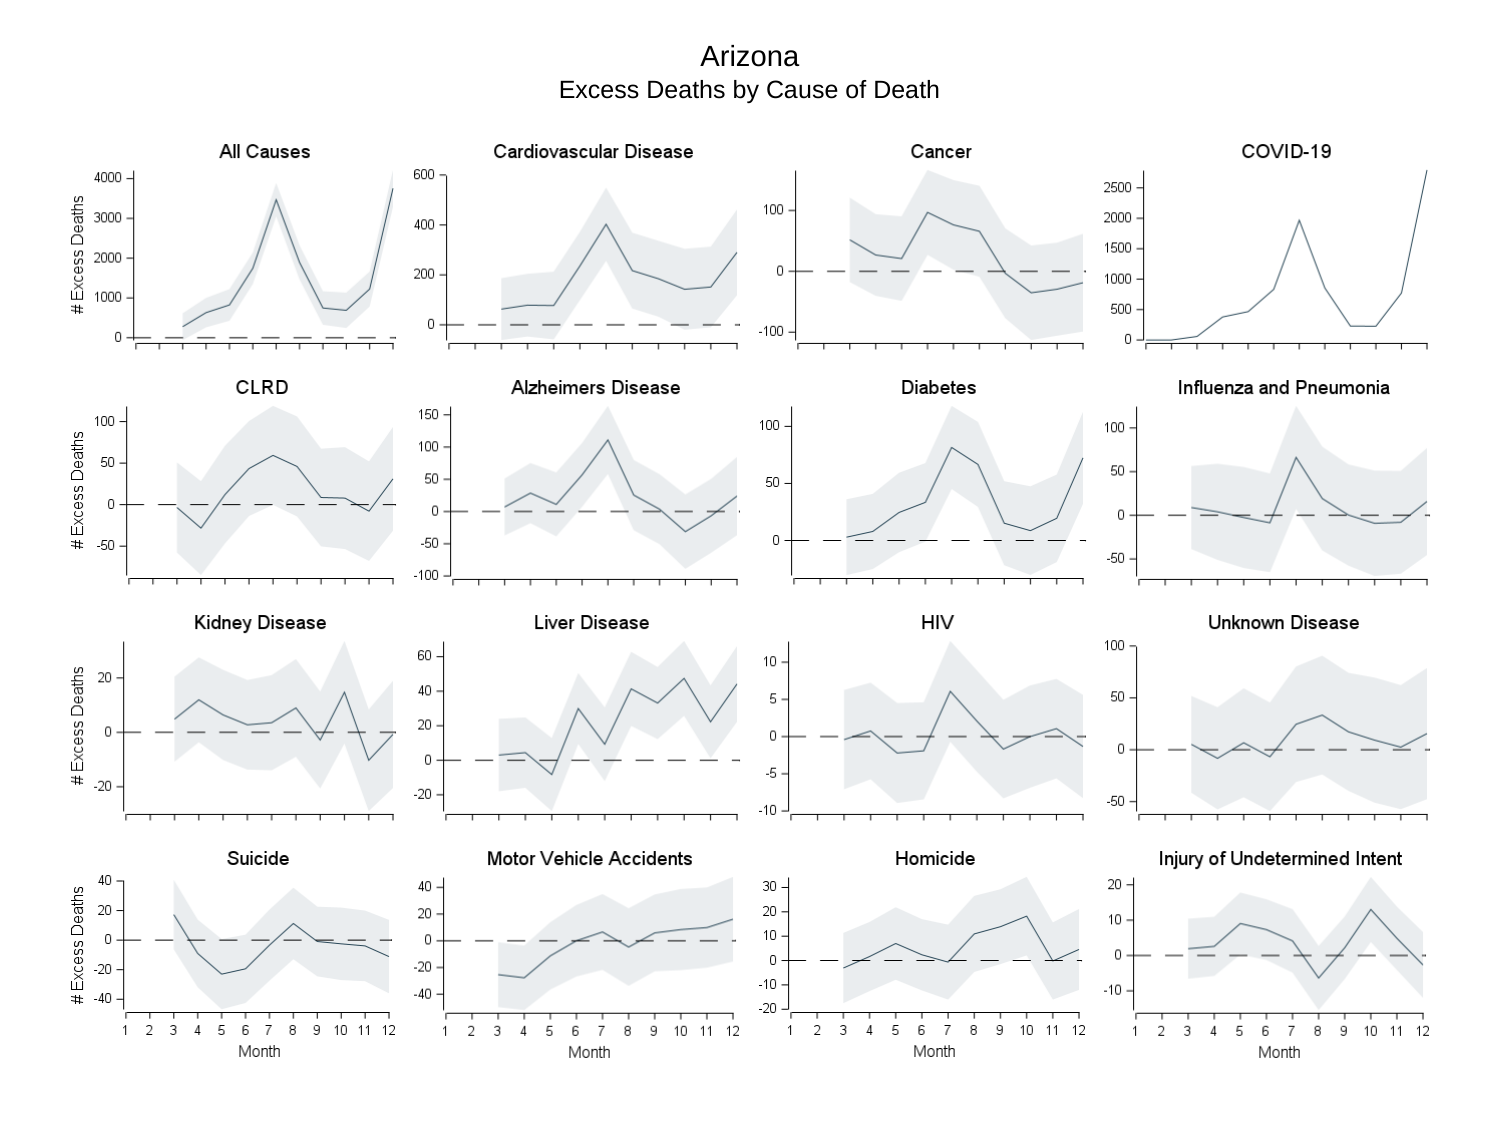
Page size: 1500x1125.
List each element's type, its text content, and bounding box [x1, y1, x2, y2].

picture [1098, 842, 1437, 1069]
picture [63, 372, 402, 598]
picture [63, 136, 402, 362]
picture [1098, 607, 1437, 833]
picture [63, 607, 402, 833]
picture [1098, 136, 1437, 363]
picture [408, 607, 747, 833]
picture [1098, 371, 1437, 598]
picture [408, 136, 747, 363]
picture [63, 842, 402, 1069]
picture [753, 136, 1092, 362]
title Excess Deaths by Cause of Death [37, 73, 1463, 104]
picture [753, 372, 1092, 598]
picture [753, 607, 1092, 833]
title Arizona [37, 37, 1463, 73]
picture [753, 842, 1092, 1069]
picture [408, 842, 747, 1069]
picture [408, 371, 747, 598]
